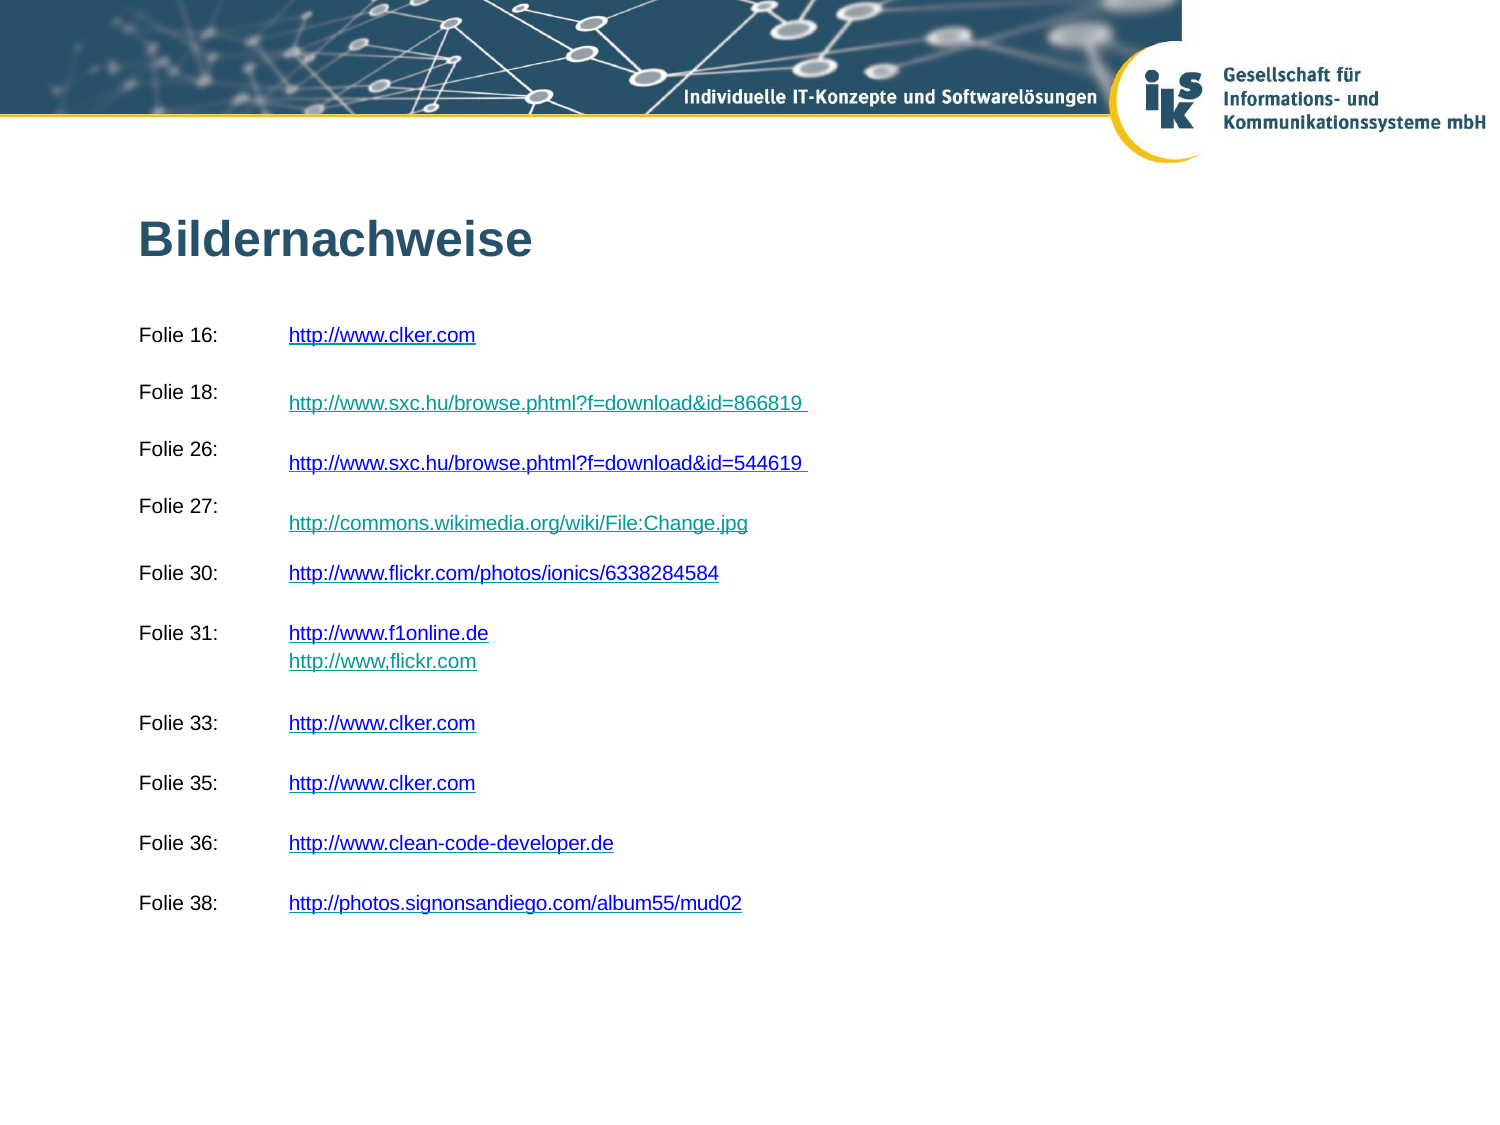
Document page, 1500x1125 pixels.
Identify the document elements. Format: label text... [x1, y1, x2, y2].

table_header Folie 16: Folie 18: Folie 26: Folie 27: [134, 323, 254, 545]
table_cell http://photos.signonsandiego.com/album55/mud02 [254, 875, 816, 917]
title Bildernachweise [136, 204, 537, 395]
table_cell Folie 38: [134, 875, 254, 917]
table_cell Folie 36: [134, 815, 254, 875]
table_header http://www.clker.com http://www.sxc.hu/browse.phtml?f=download&id=866819 http://www.sxc.hu/browse.phtml?f=download&id=544619 http://commons.wikimedia.org/wiki/File:Change.jpg [254, 323, 816, 545]
table_cell Folie 35: [134, 755, 254, 815]
table_cell Folie 31: [134, 605, 254, 695]
table_cell http://www.f1online.de http://www,flickr.com [254, 605, 816, 695]
table_cell http://www.clker.com [254, 755, 816, 815]
table_cell Folie 30: [134, 545, 254, 605]
picture [0, 0, 1486, 170]
table_cell http://www.clean-code-developer.de [254, 815, 816, 875]
table_cell Folie 33: [134, 695, 254, 755]
table_cell http://www.flickr.com/photos/ionics/6338284584 [254, 545, 816, 605]
table_cell http://www.clker.com [254, 695, 816, 755]
